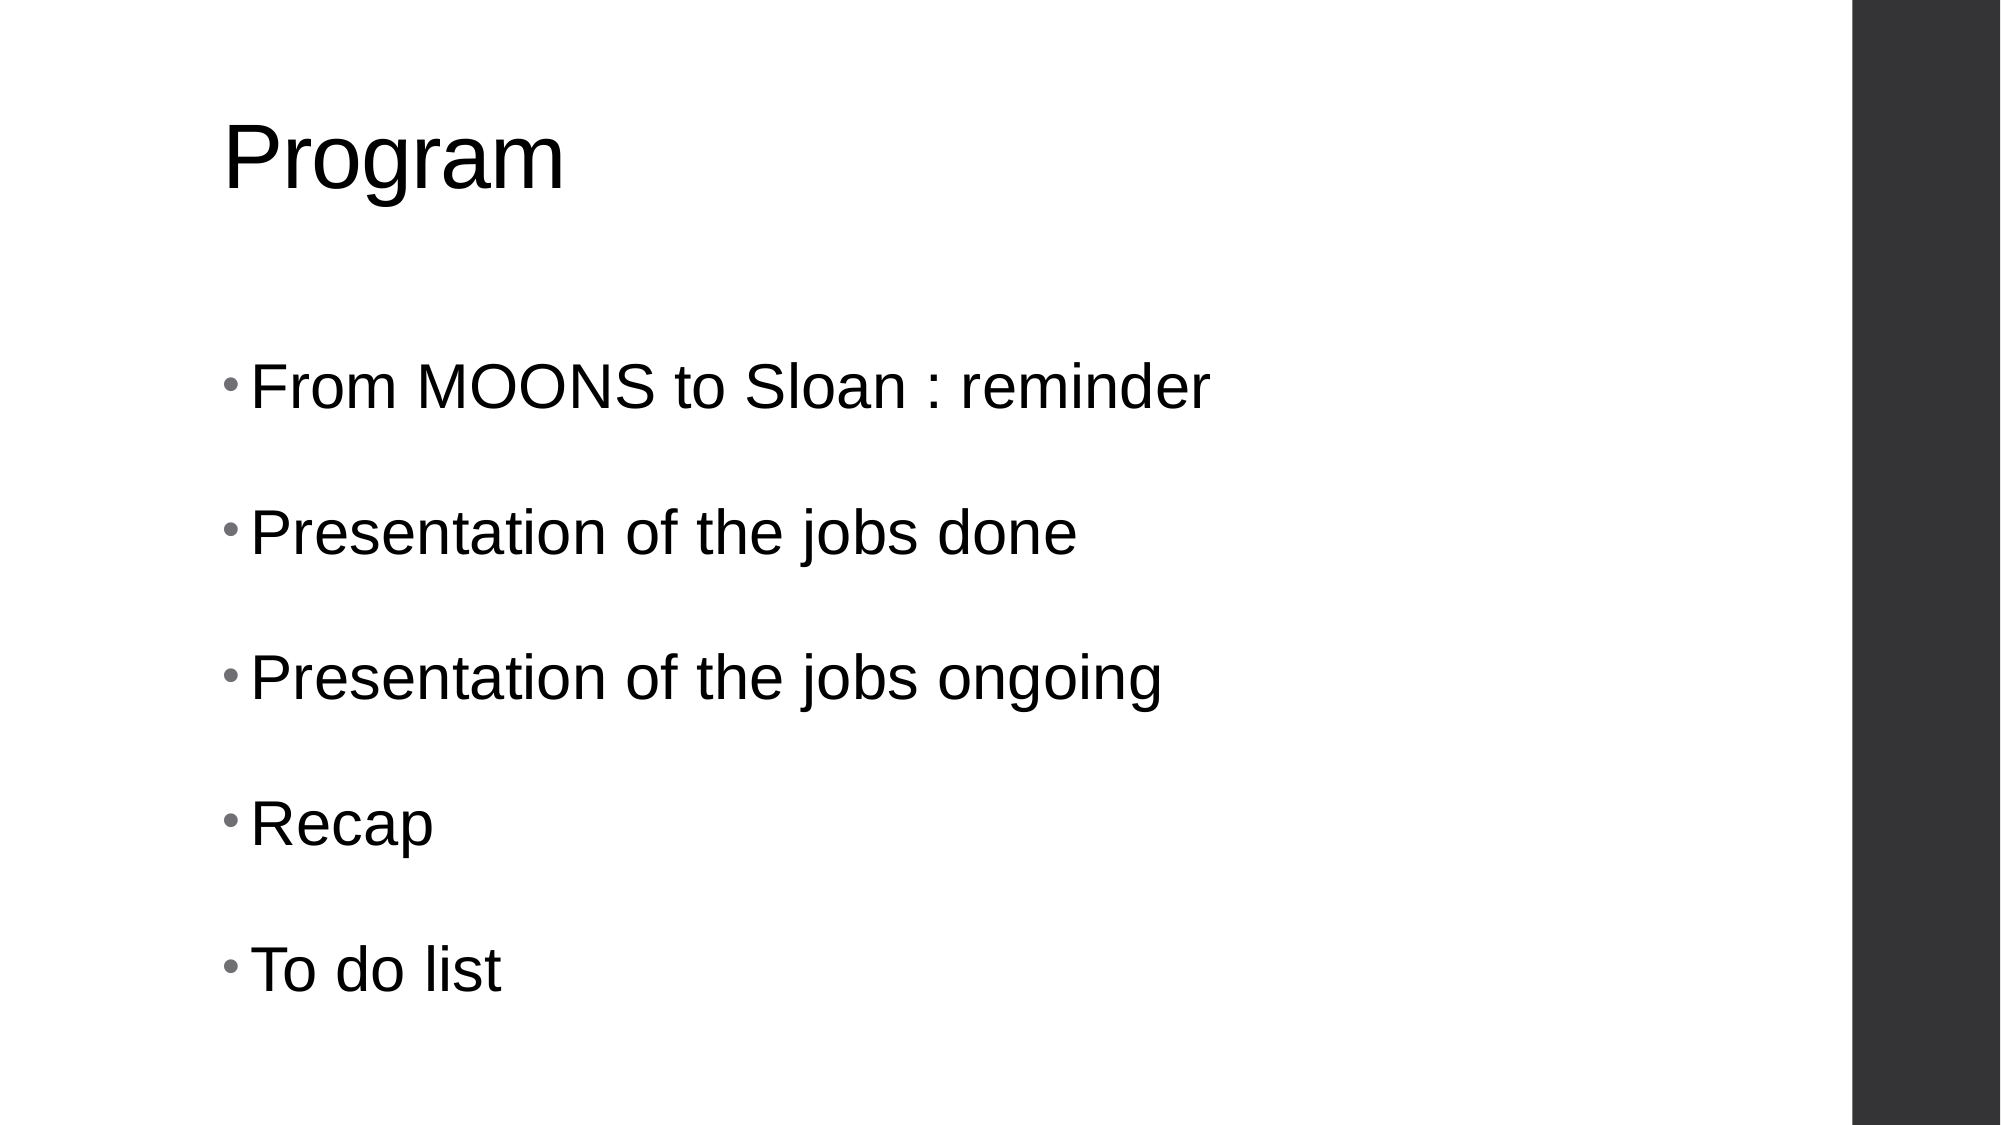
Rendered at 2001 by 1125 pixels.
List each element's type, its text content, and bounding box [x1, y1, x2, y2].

list From MOONS to Sloan : reminder Presentation of the jobs done Presentation of the jobs ongoing Recap To do list [206, 299, 1617, 1014]
title Program [206, 60, 1797, 216]
